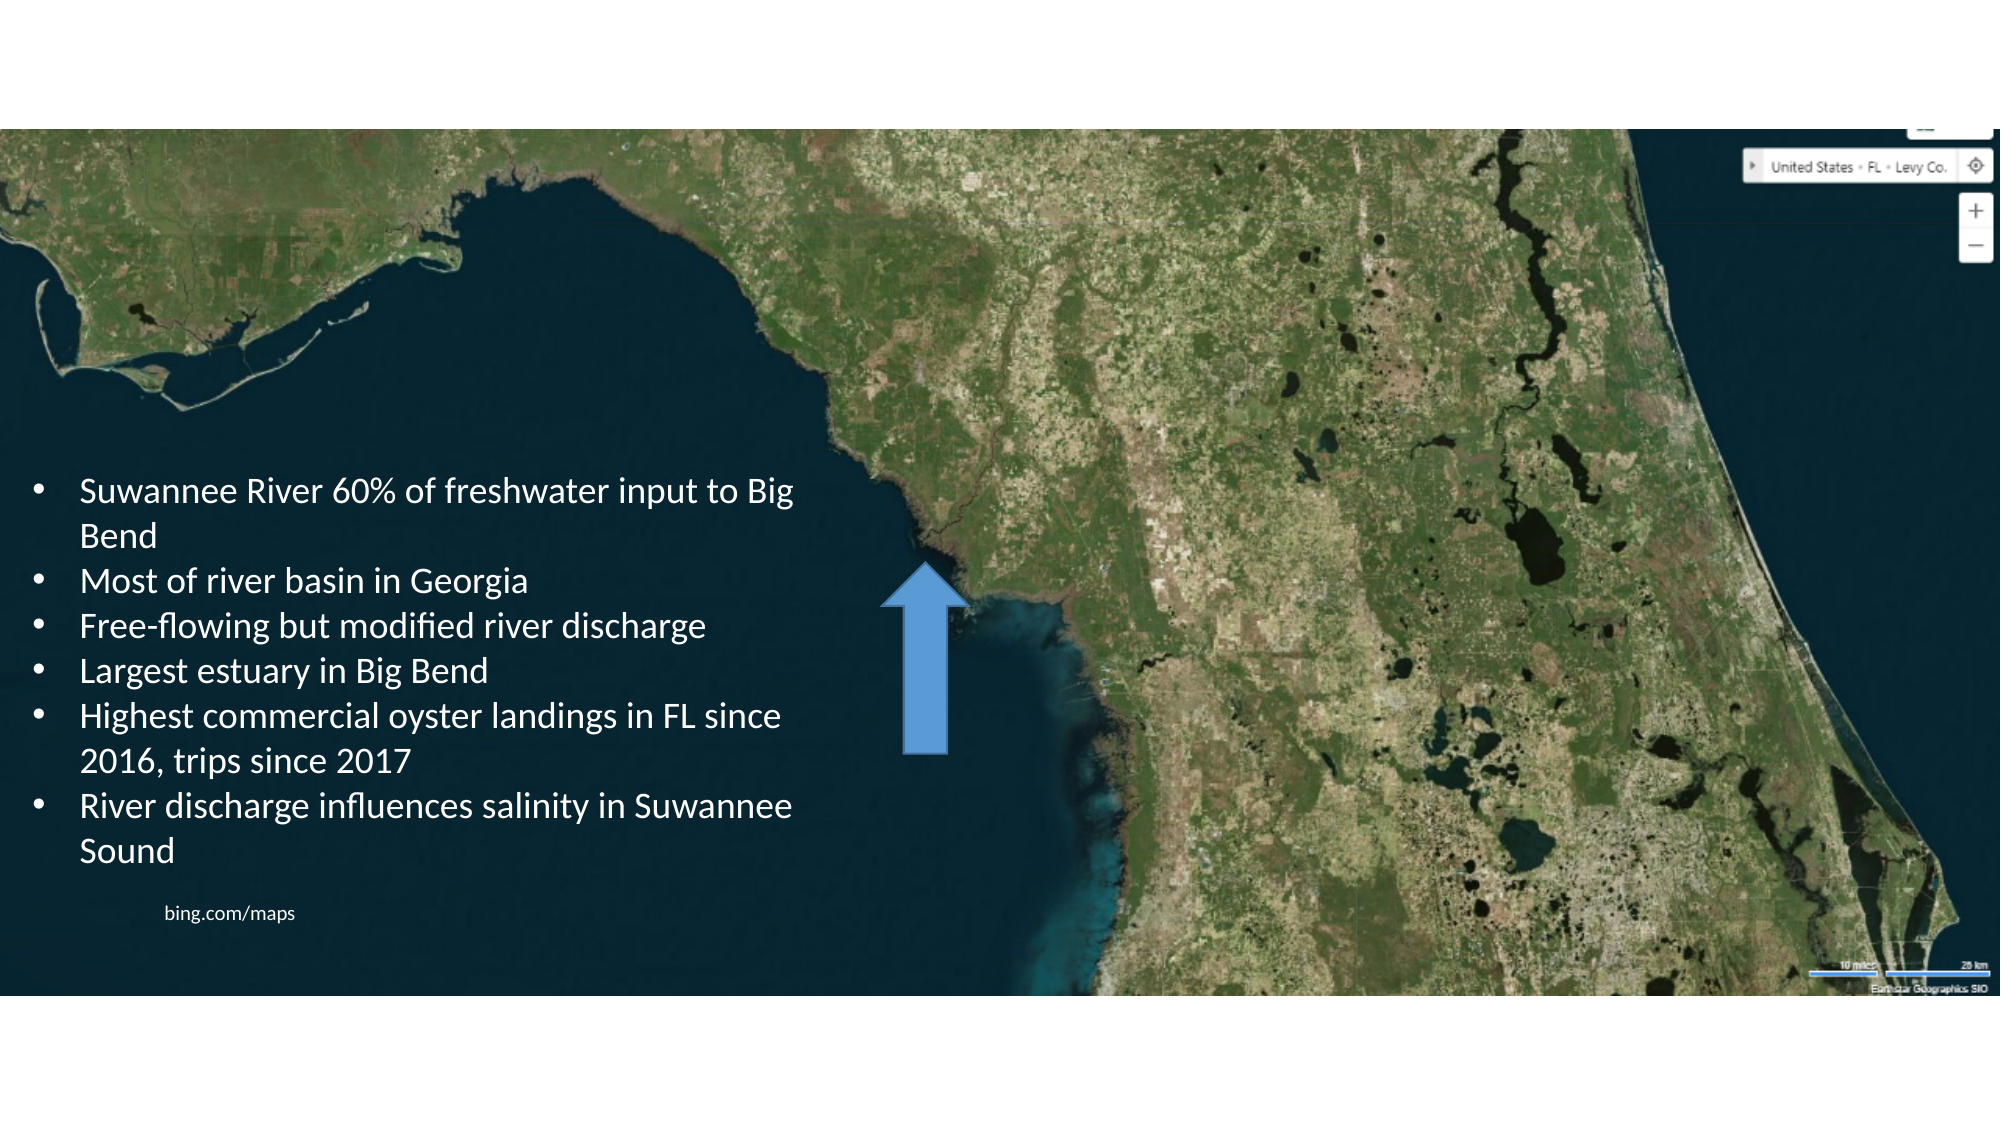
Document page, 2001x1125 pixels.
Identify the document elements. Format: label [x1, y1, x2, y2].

picture [0, 129, 2000, 996]
